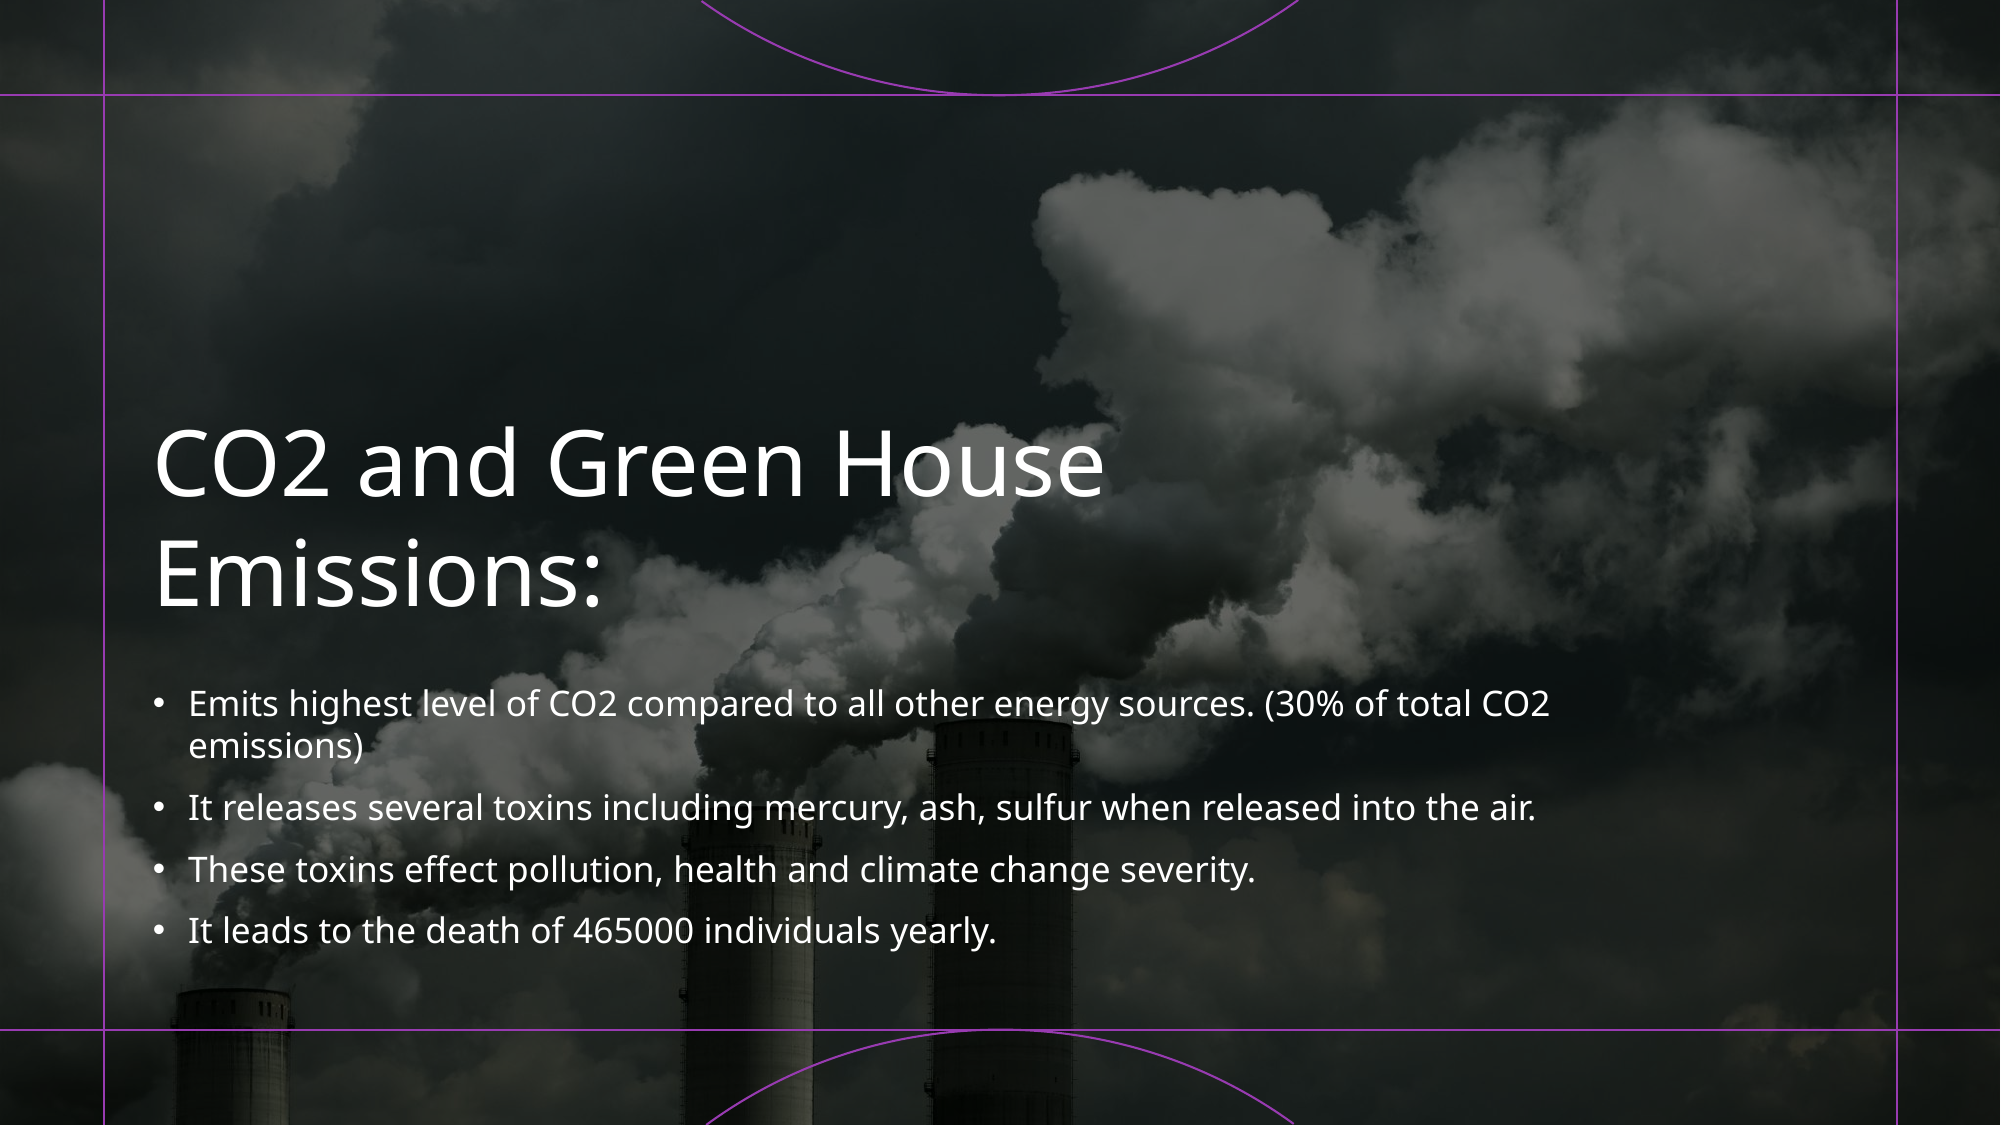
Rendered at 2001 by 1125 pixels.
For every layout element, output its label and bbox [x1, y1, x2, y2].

text_box [0, 0, 2000, 1125]
